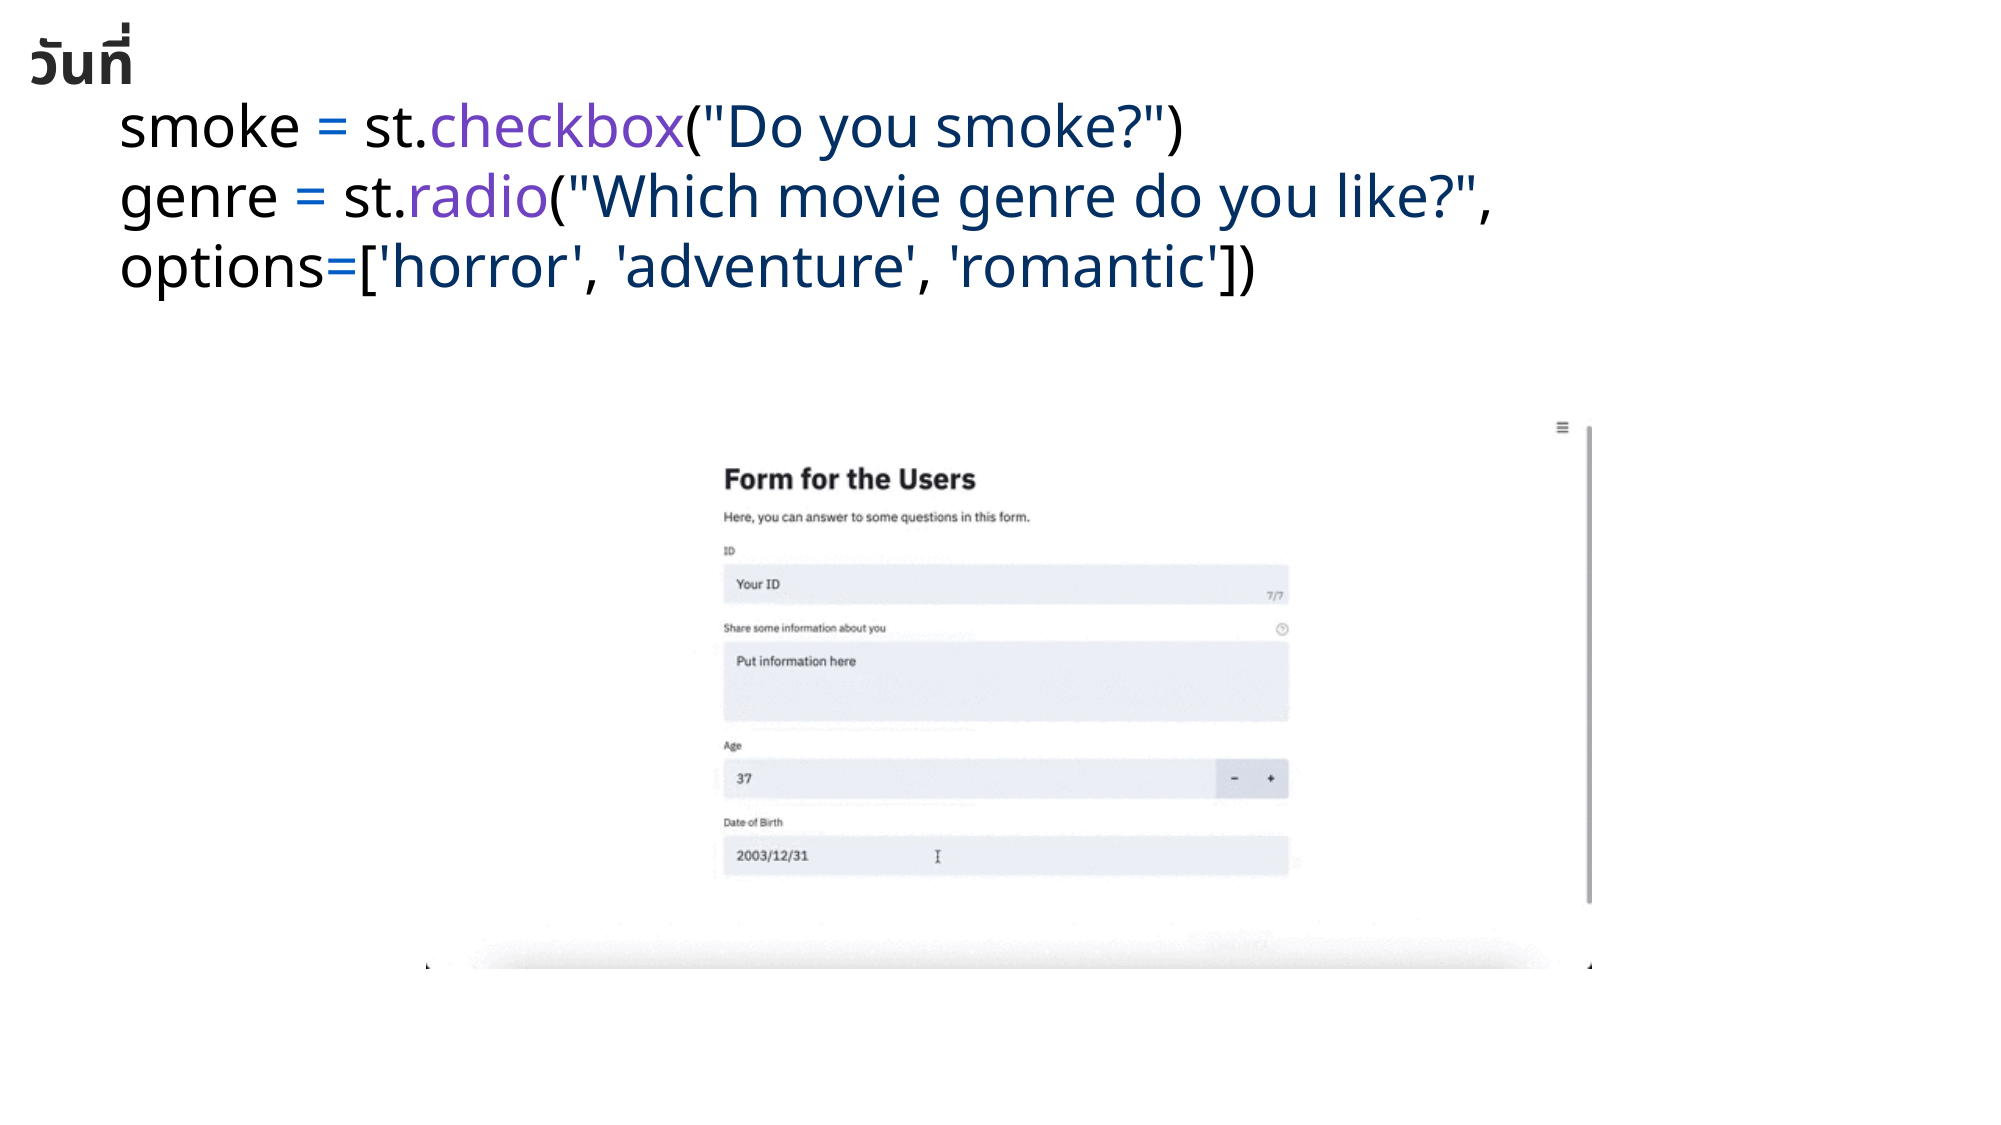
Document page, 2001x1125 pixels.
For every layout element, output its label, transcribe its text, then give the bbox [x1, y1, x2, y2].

text_box วันที่ [14, 18, 150, 104]
picture [425, 406, 1592, 970]
text_box smoke = st.checkbox("Do you smoke?") genre = st.radio("Which movie genre do you like?", options=['horror', 'adventure', 'romantic']) [104, 81, 2000, 447]
